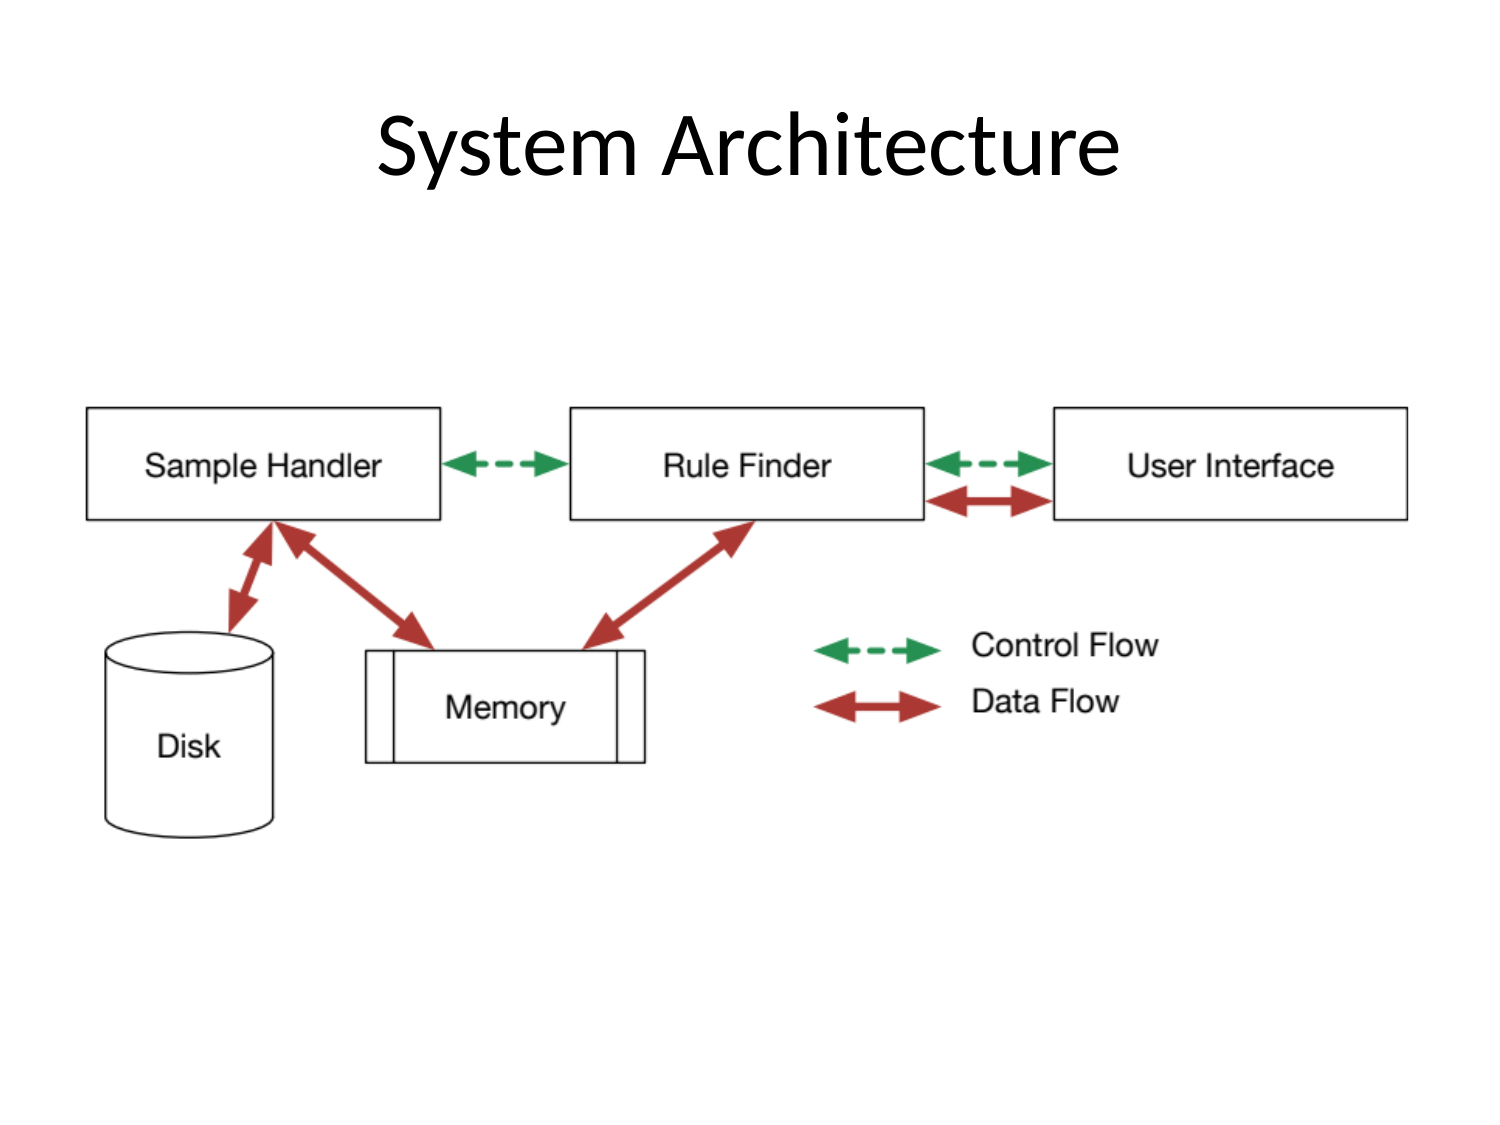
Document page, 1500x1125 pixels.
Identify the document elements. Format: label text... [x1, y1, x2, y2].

title System Architecture [75, 45, 1425, 233]
picture [83, 403, 1409, 840]
